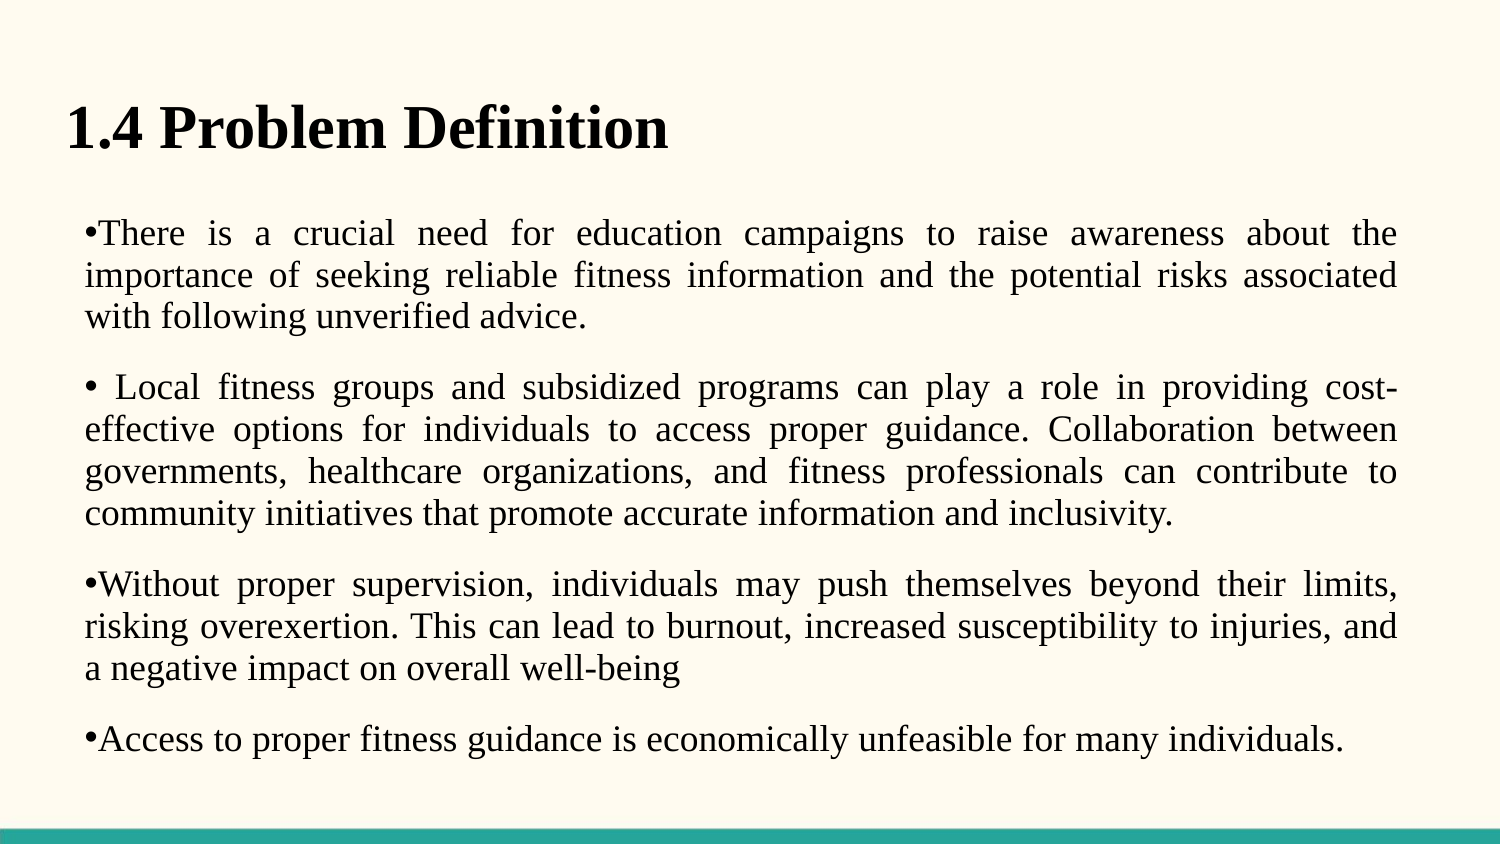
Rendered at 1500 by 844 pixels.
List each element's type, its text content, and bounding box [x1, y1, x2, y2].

text_box 1.4 Problem Definition [65, 92, 696, 162]
text_box [0, 0, 1500, 844]
text_box There is a crucial need for education campaigns to raise awareness about the importance of seeking reliable fitness information and the potential risks associated with following unverified advice. Local fitness groups and subsidized programs can play a role in providing cost-effective options for individuals to access proper guidance. Collaboration between governments, healthcare organizations, and fitness professionals can contribute to community initiatives that promote accurate information and inclusivity. Without proper supervision, individuals may push themselves beyond their limits, risking overexertion. This can lead to burnout, increased susceptibility to injuries, and a negative impact on overall well-being Access to proper fitness guidance is economically unfeasible for many individuals. [84, 211, 1400, 760]
